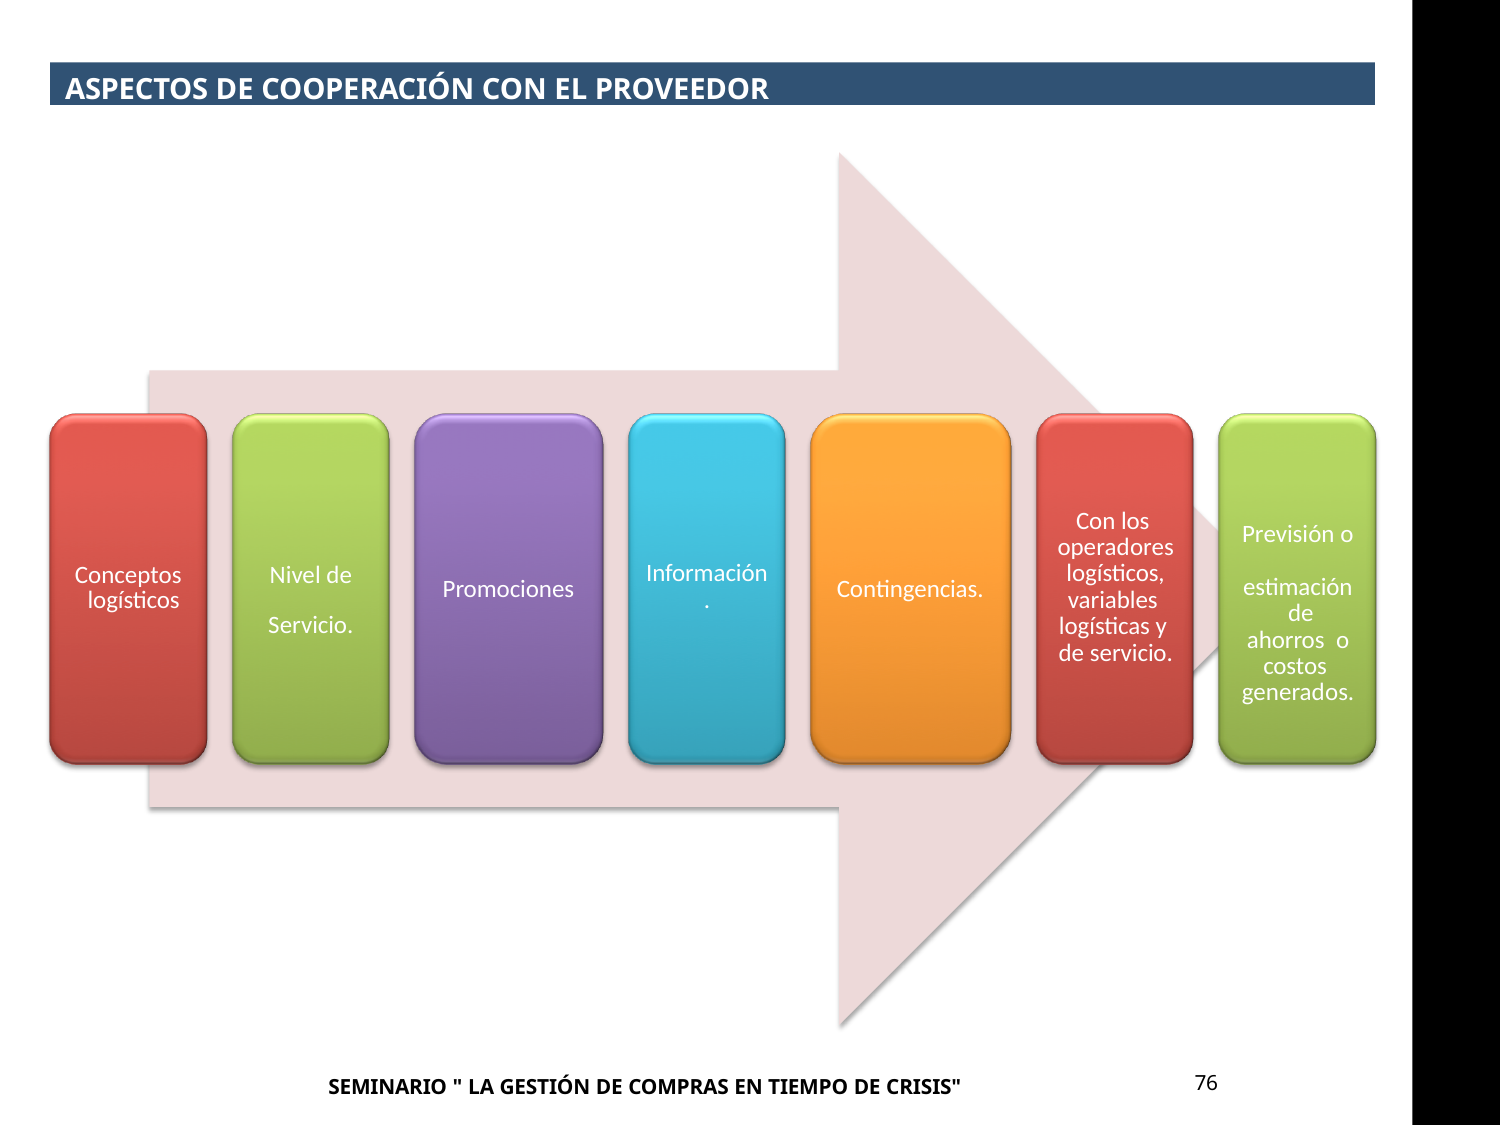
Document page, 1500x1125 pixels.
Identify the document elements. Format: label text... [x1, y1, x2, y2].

table_header [220, 411, 613, 782]
picture [406, 409, 612, 776]
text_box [41, 148, 1284, 1037]
picture [1209, 409, 1384, 776]
picture [802, 409, 1019, 776]
table_header [1023, 412, 1284, 782]
slide_number 67 [1177, 1068, 1224, 1125]
picture [620, 409, 794, 776]
picture [224, 409, 397, 776]
text_box ASPECTOS DE COOPERACIÓN CON EL PROVEEDOR [50, 62, 1375, 105]
footer SEMINARIO " LA GESTIÓN DE COMPRAS EN TIEMPO DE CRISIS" [326, 1073, 1008, 1125]
picture [1027, 409, 1201, 776]
table_header [616, 412, 1022, 782]
